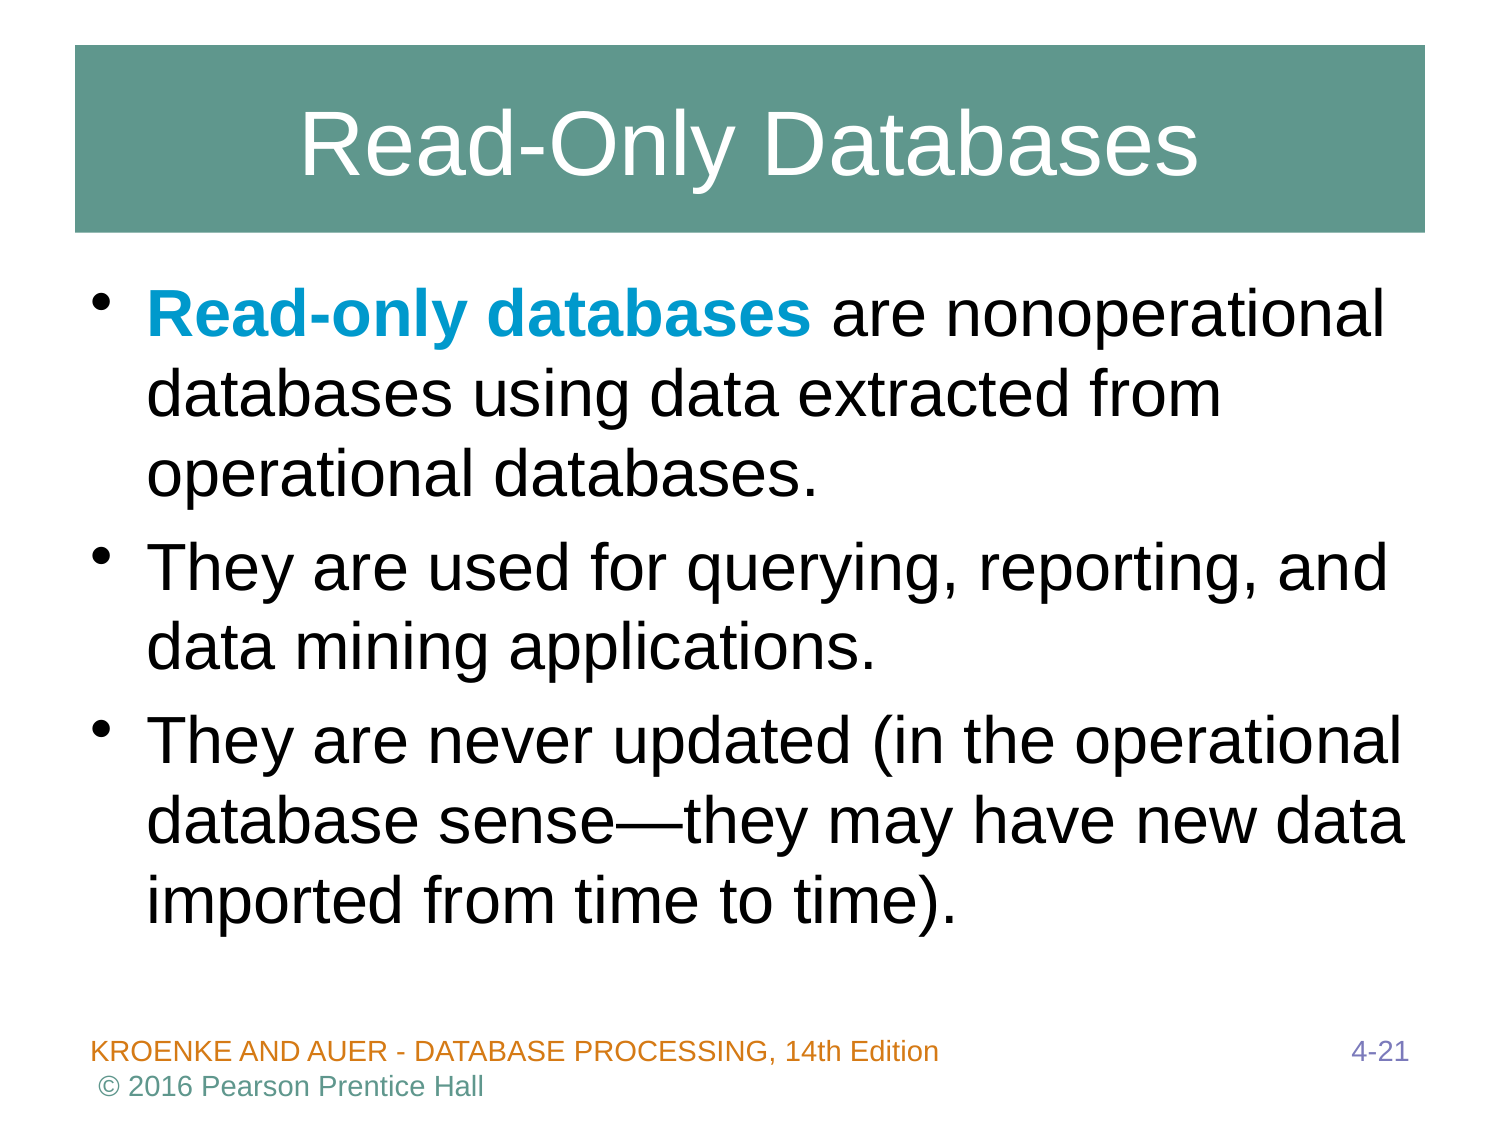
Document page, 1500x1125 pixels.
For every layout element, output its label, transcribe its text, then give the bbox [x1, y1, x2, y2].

list Read-only databases are nonoperational databases using data extracted from operational databases. They are used for querying, reporting, and data mining applications. They are never updated (in the operational database sense—they may have new data imported from time to time). [74, 262, 1426, 1006]
slide_number 4-21 [1074, 1024, 1426, 1103]
footer KROENKE AND AUER - DATABASE PROCESSING, 14th Edition © 2016 Pearson Prentice Hall [74, 1024, 963, 1104]
title Read-Only Databases [74, 44, 1426, 233]
